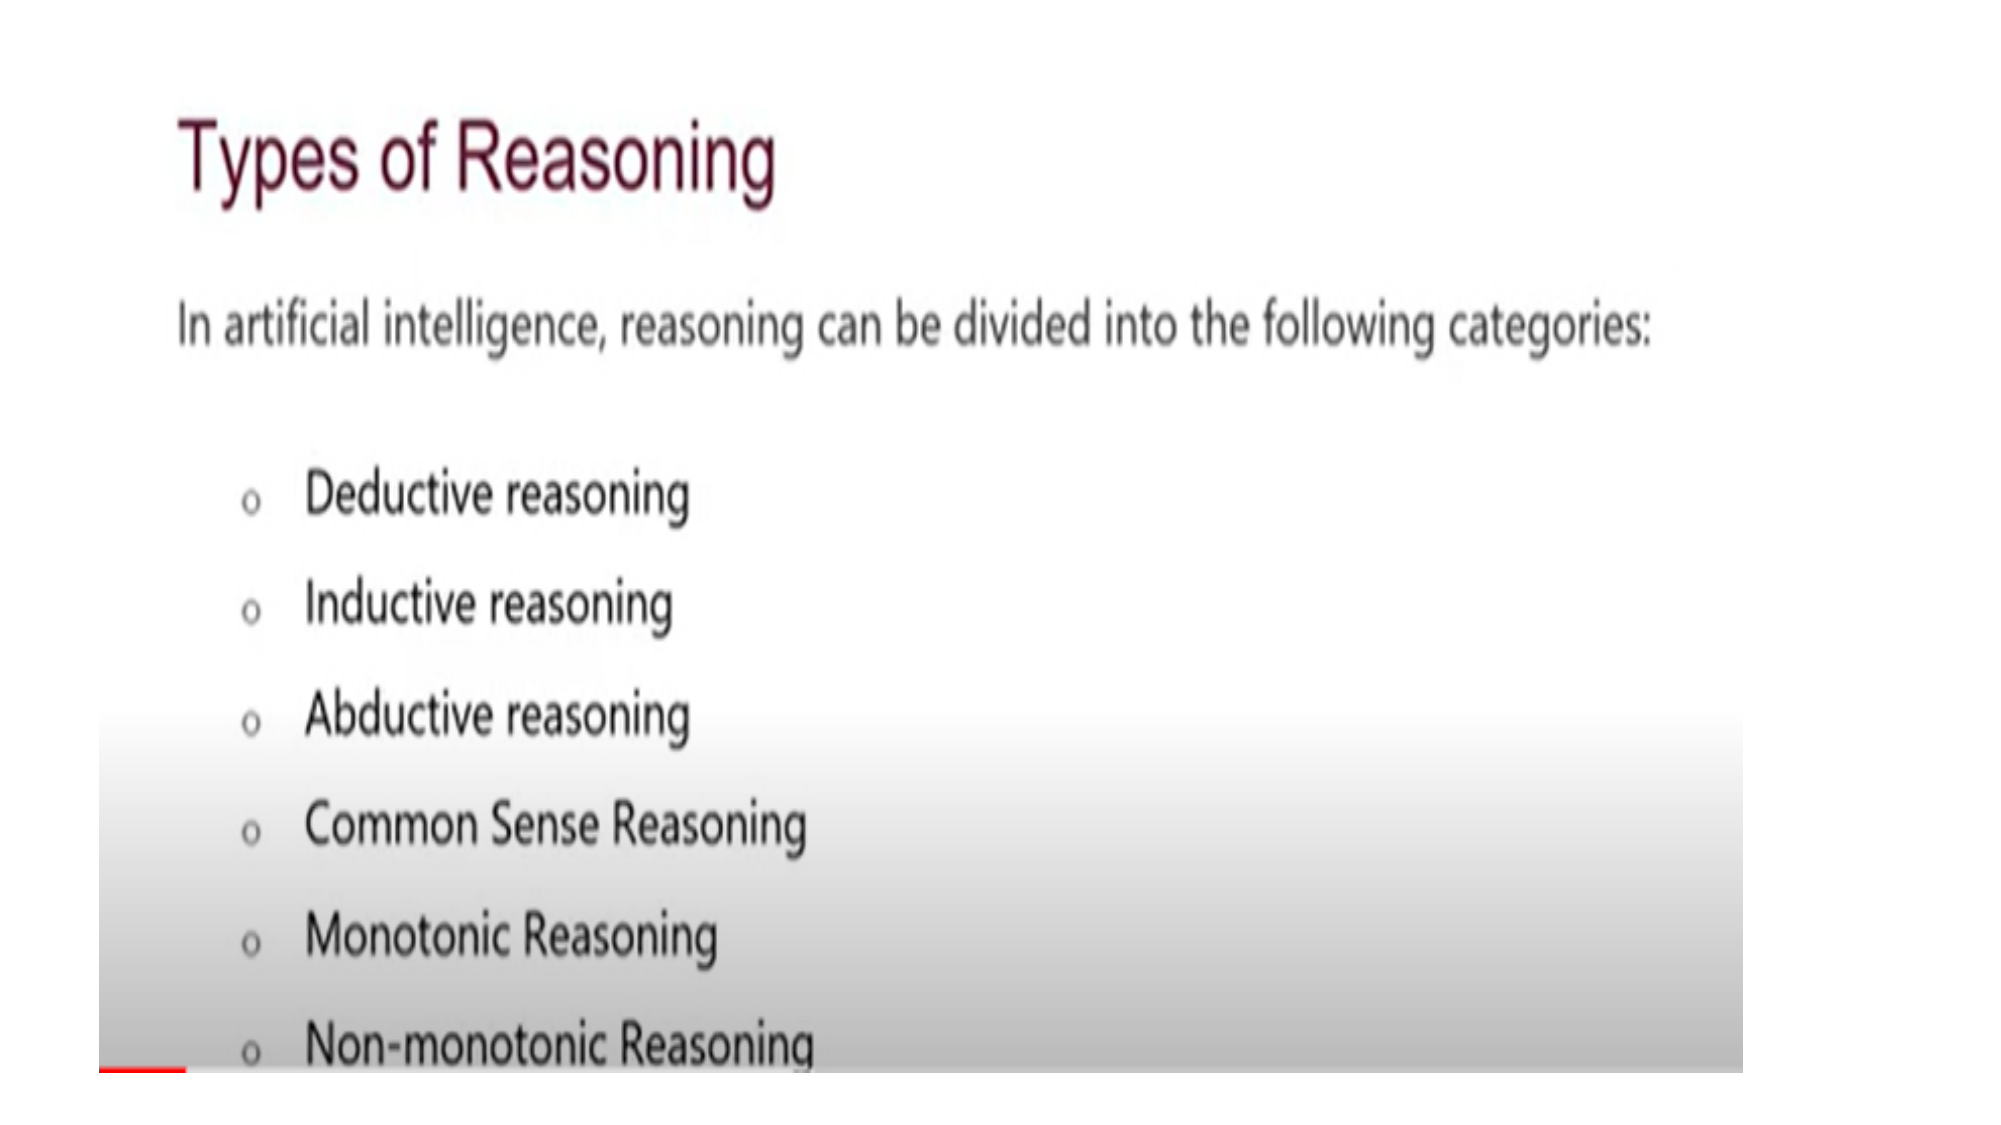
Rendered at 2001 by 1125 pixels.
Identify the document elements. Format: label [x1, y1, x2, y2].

picture [99, 55, 1743, 1073]
